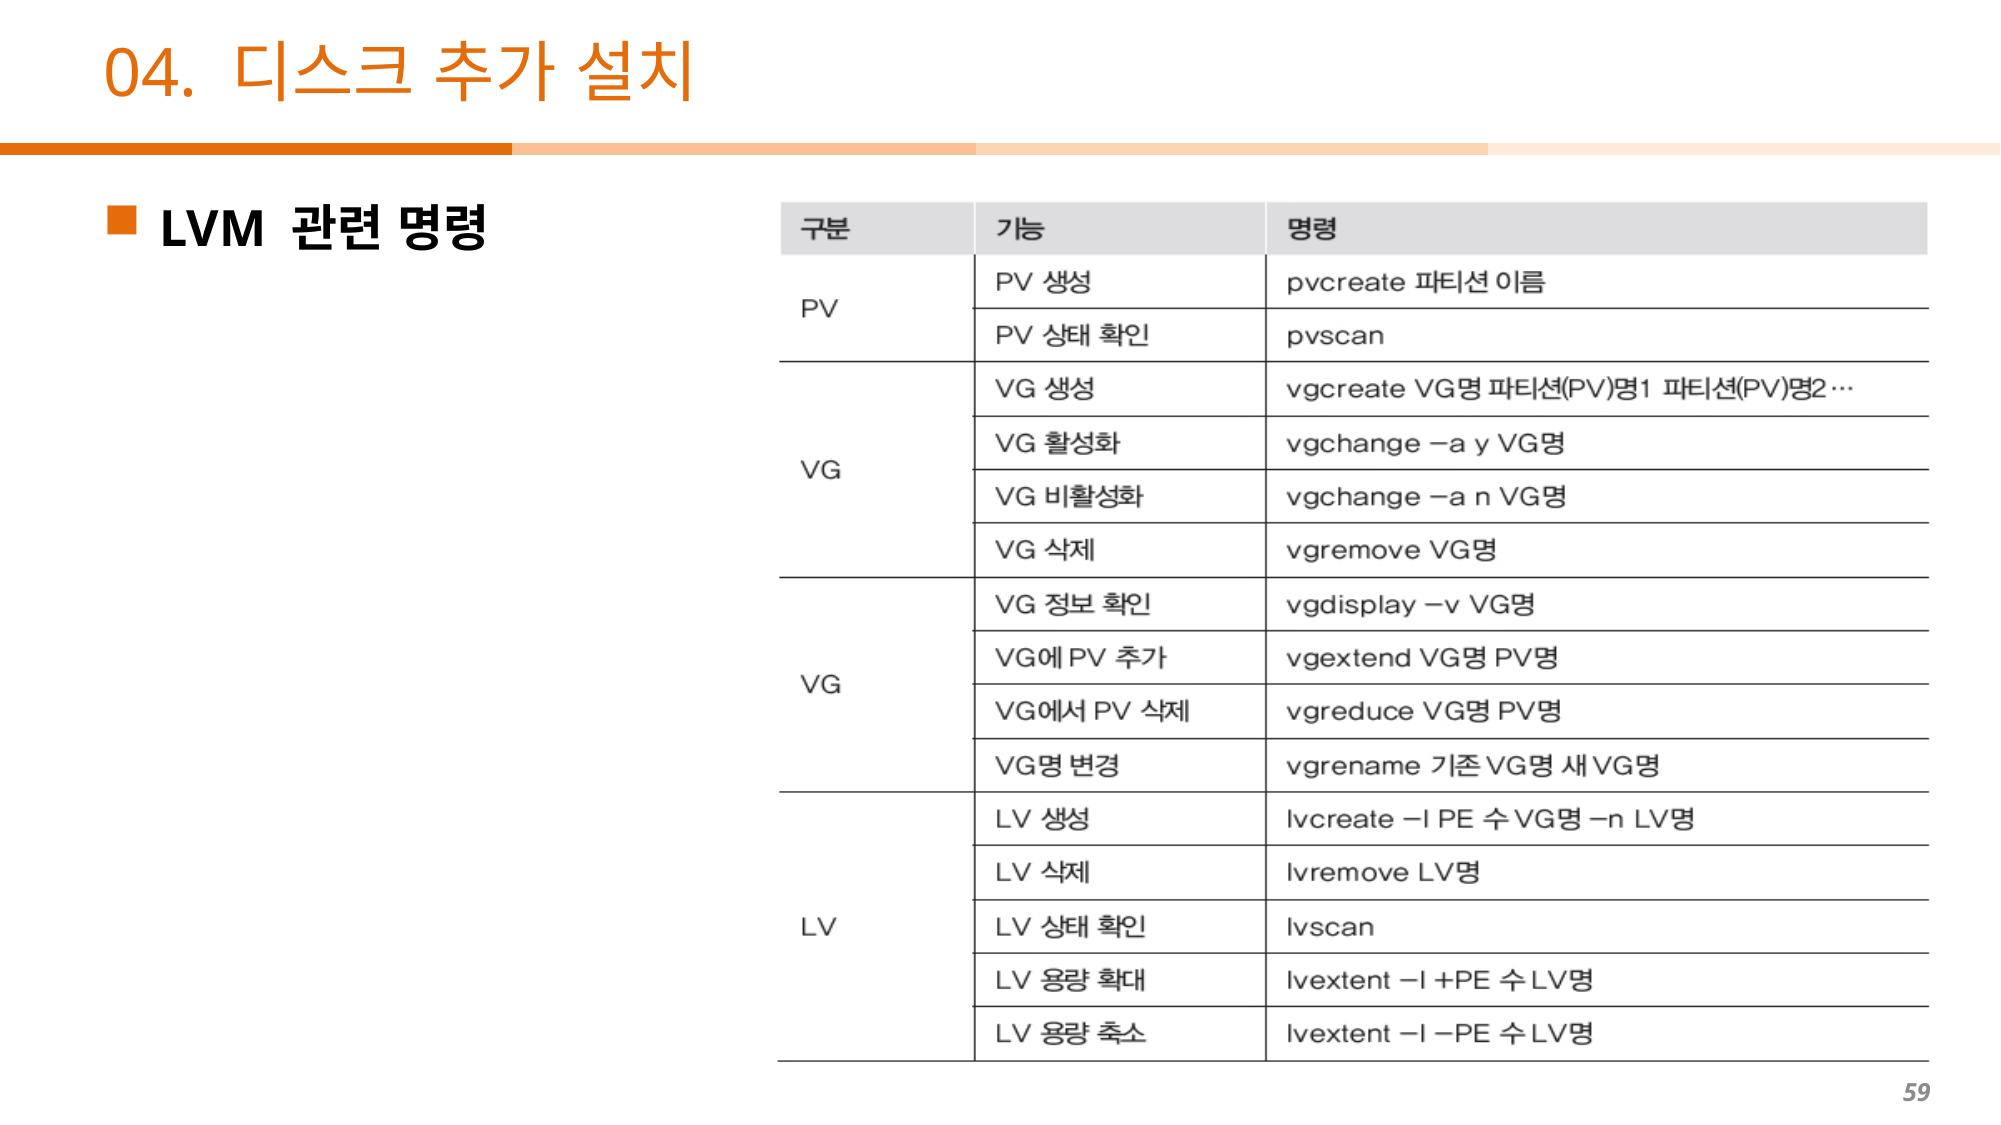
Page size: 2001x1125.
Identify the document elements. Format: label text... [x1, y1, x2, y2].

title 04. 디스크 추가 설치 [88, 18, 1920, 122]
list LVM 관련 명령 [88, 176, 1920, 1083]
picture [763, 200, 1951, 1083]
